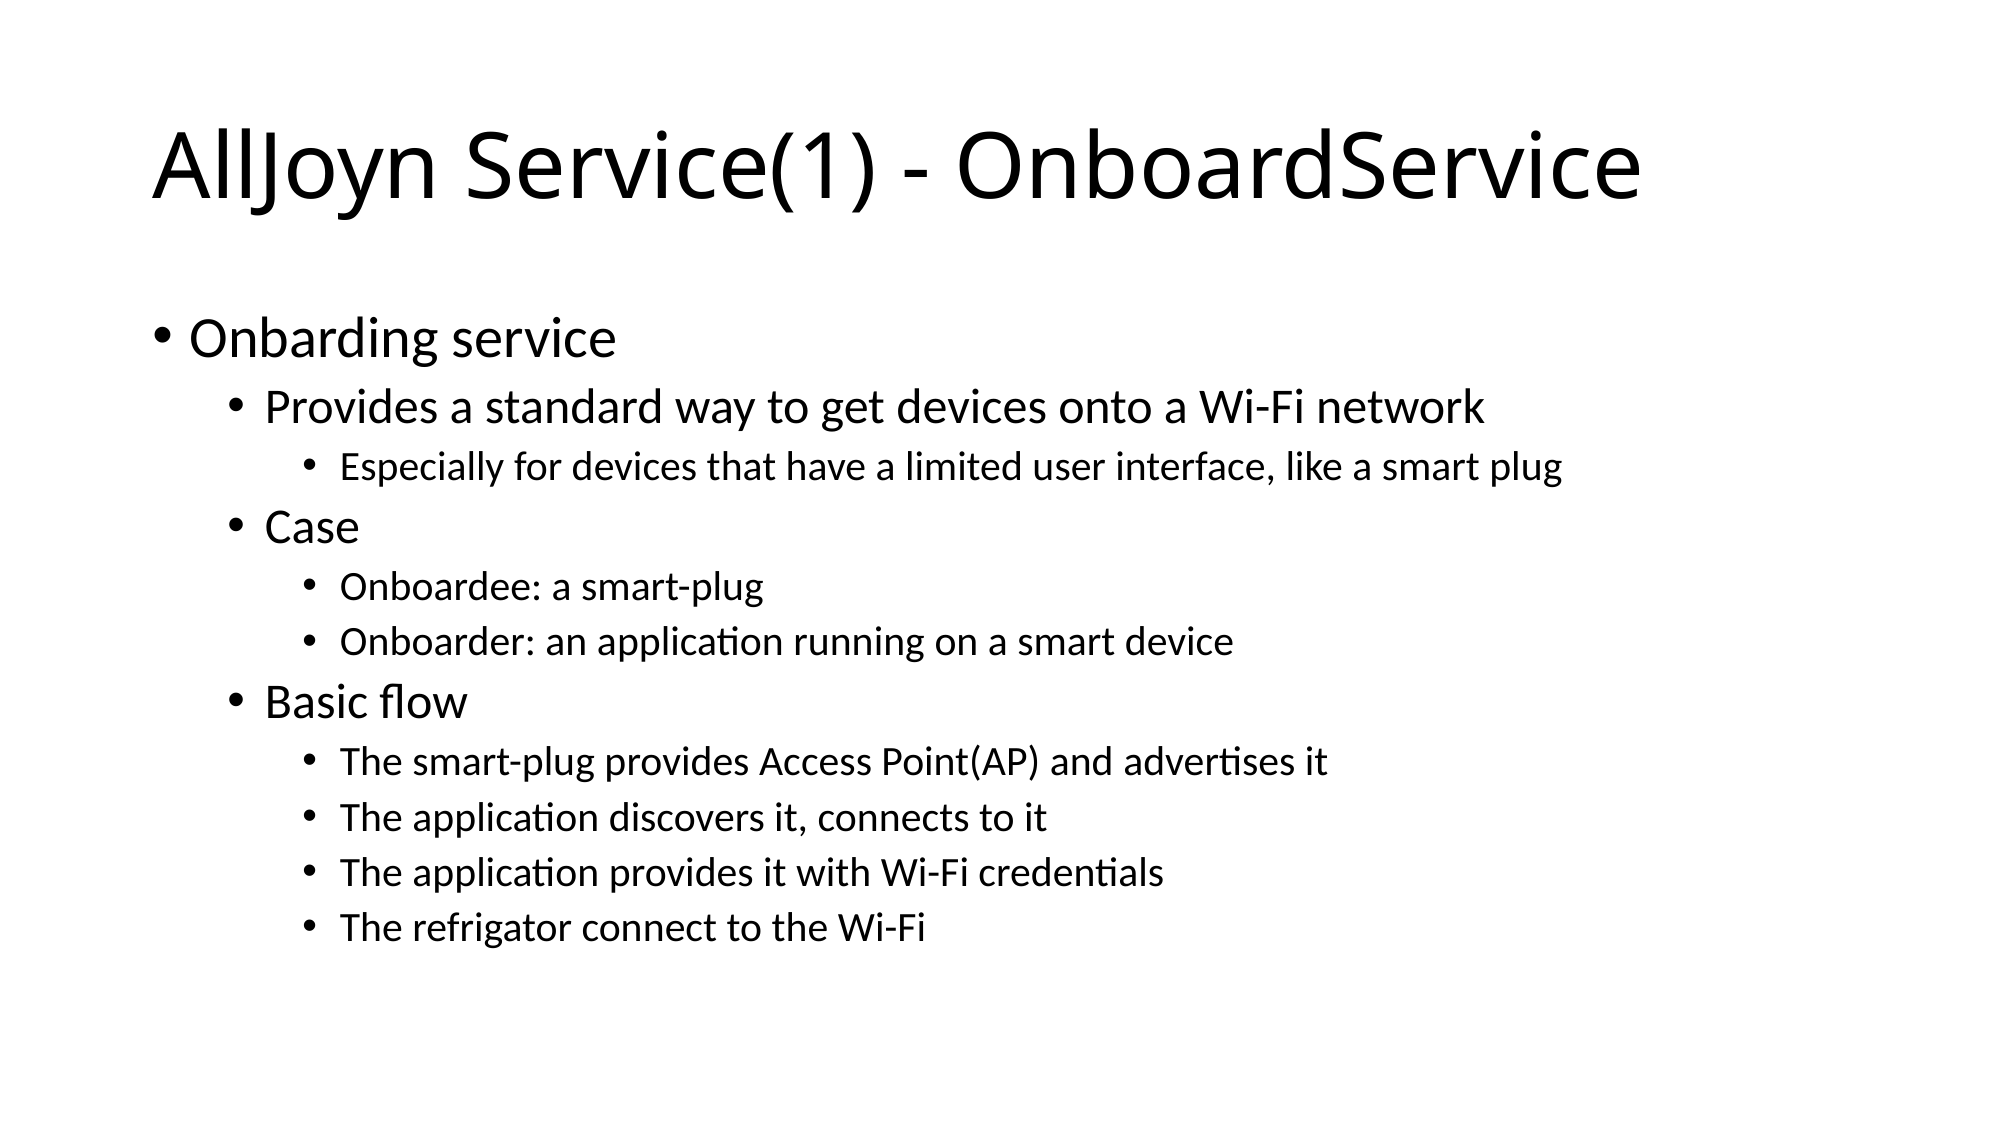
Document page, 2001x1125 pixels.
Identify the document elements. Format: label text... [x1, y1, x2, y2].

title AllJoyn Service(1) - OnboardService [137, 59, 1863, 278]
list Onbarding service Provides a standard way to get devices onto a Wi-Fi network Especially for devices that have a limited user interface, like a smart plug Case Onboardee: a smart-plug Onboarder: an application running on a smart device Basic flow The smart-plug provides Access Point(AP) and advertises it The application discovers it, connects to it The application provides it with Wi-Fi credentials The refrigator connect to the Wi-Fi [137, 299, 1863, 1014]
